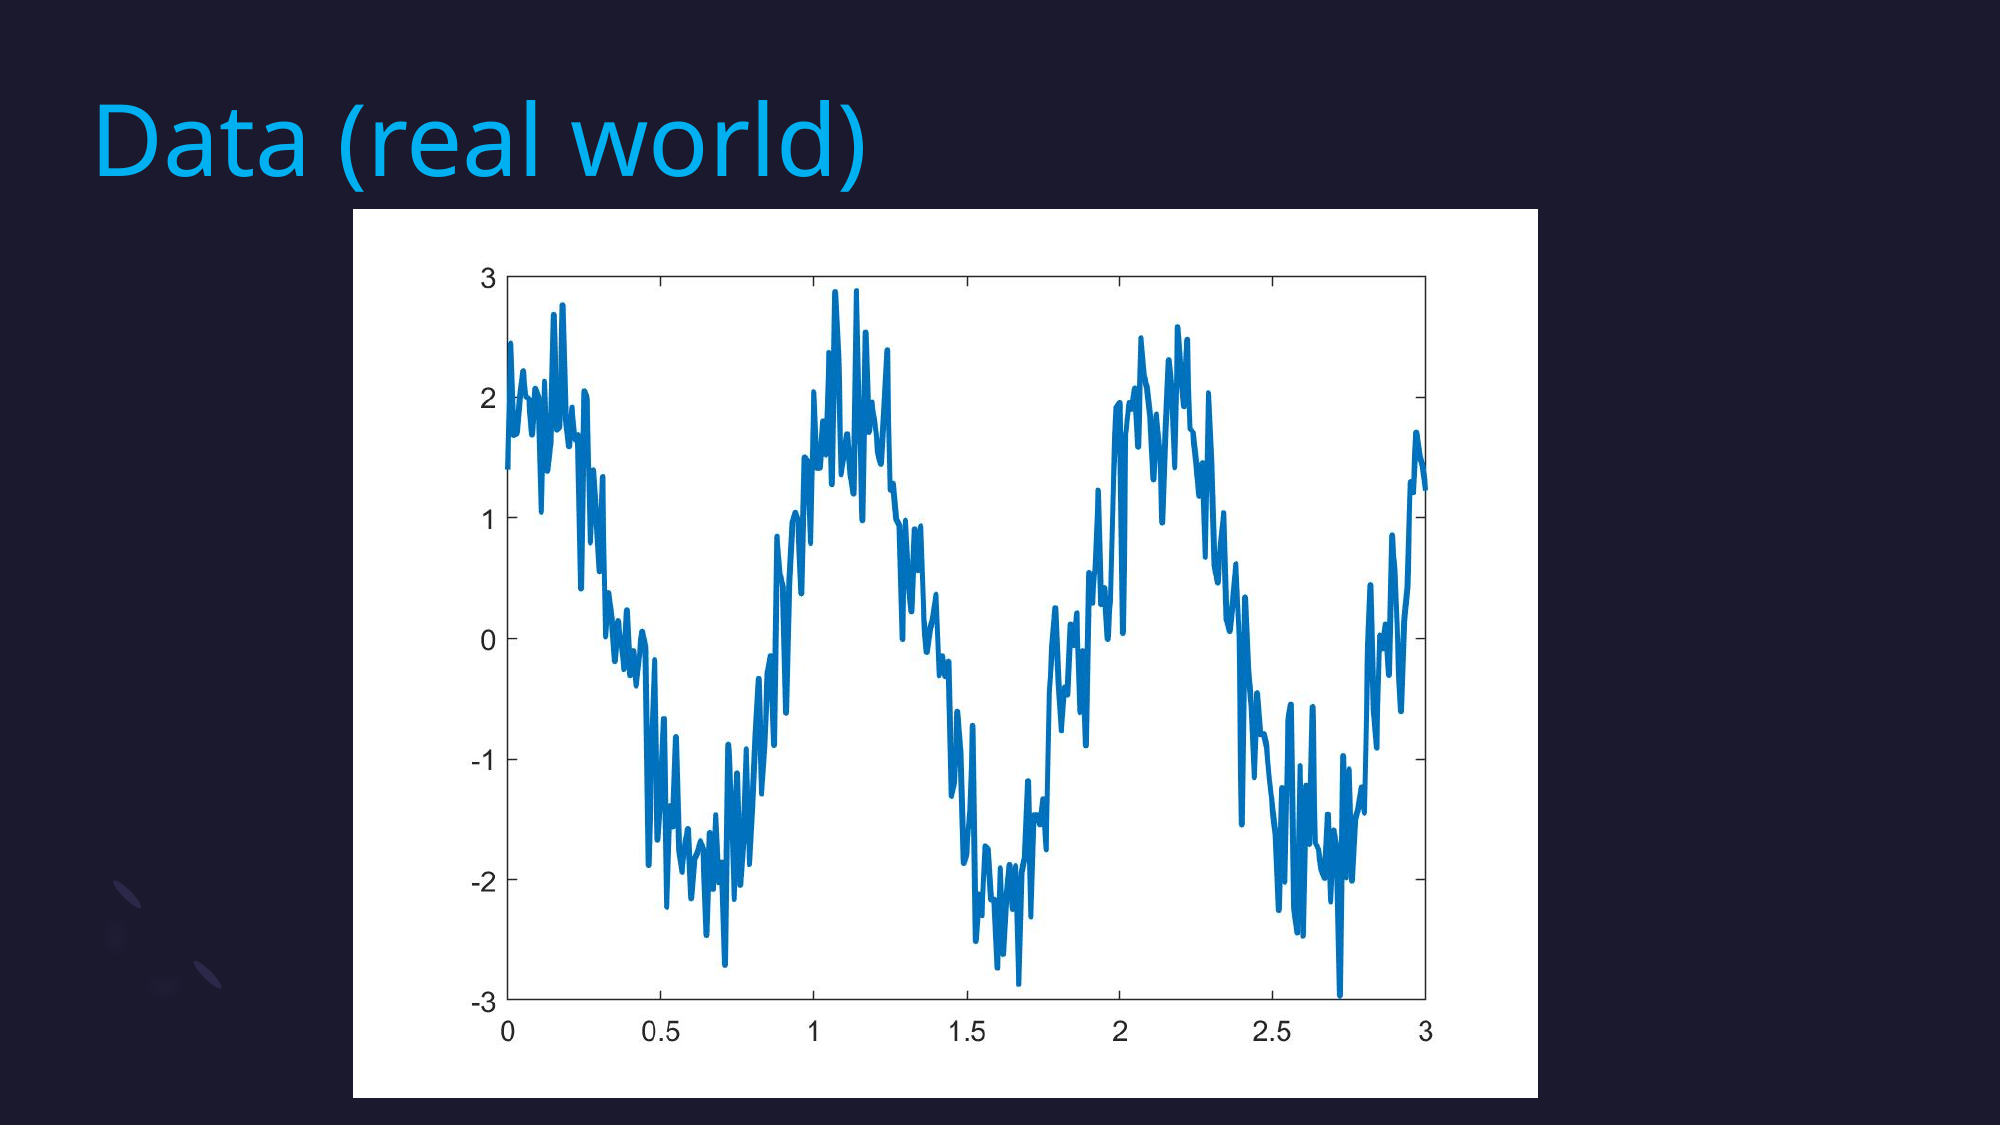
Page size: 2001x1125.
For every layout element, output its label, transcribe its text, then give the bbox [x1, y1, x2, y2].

title Data (real world) [90, 90, 1910, 309]
picture [353, 209, 1538, 1098]
